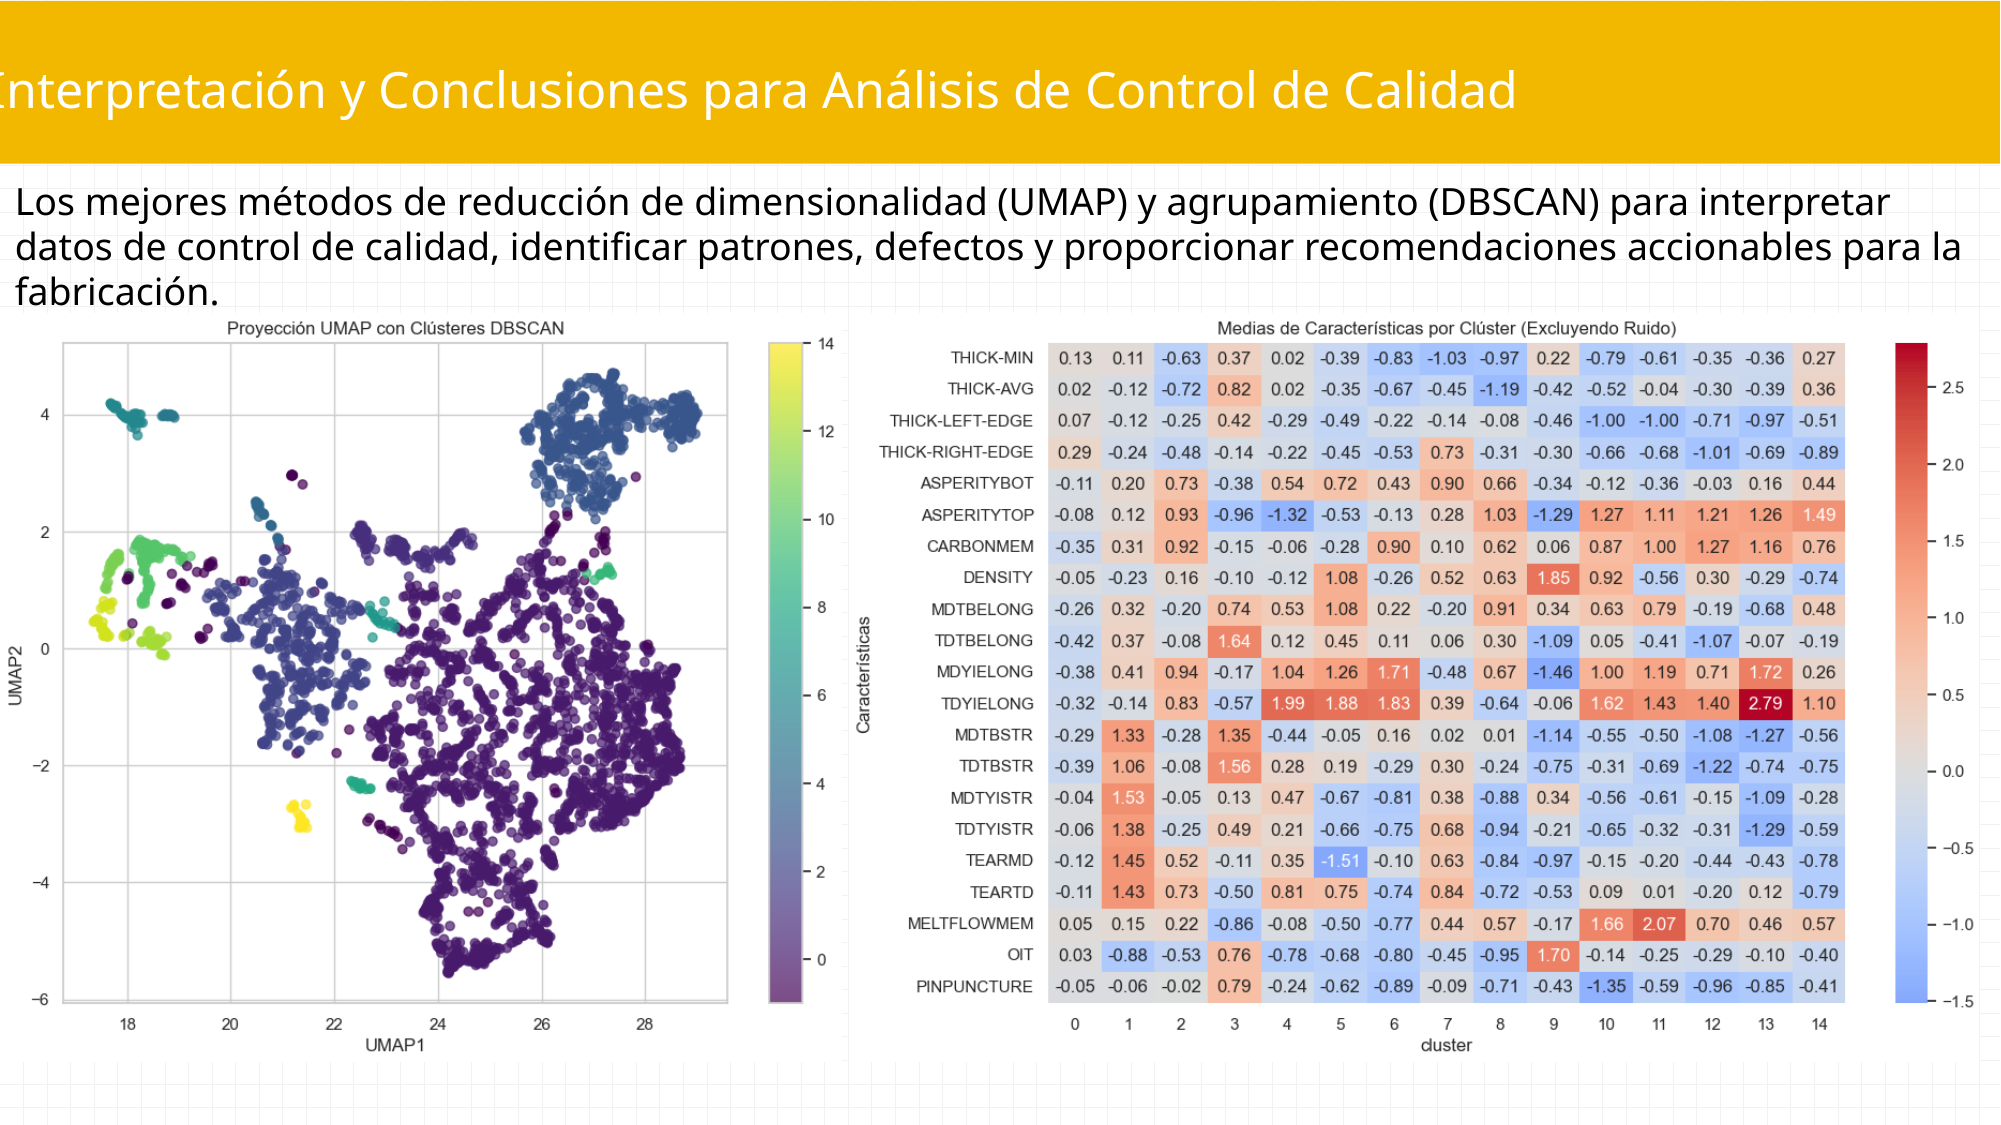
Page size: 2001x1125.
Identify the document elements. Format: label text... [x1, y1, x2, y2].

text_box Los mejores métodos de reducción de dimensionalidad (UMAP) y agrupamiento (DBSCAN) para interpretar datos de control de calidad, identificar patrones, defectos y proporcionar recomendaciones accionables para la fabricación. [0, 170, 2000, 321]
picture [848, 312, 1979, 1063]
text_box [0, 0, 2000, 165]
text_box Interpretación y Conclusiones para Análisis de Control de Calidad [0, 50, 1535, 126]
picture [0, 313, 842, 1063]
